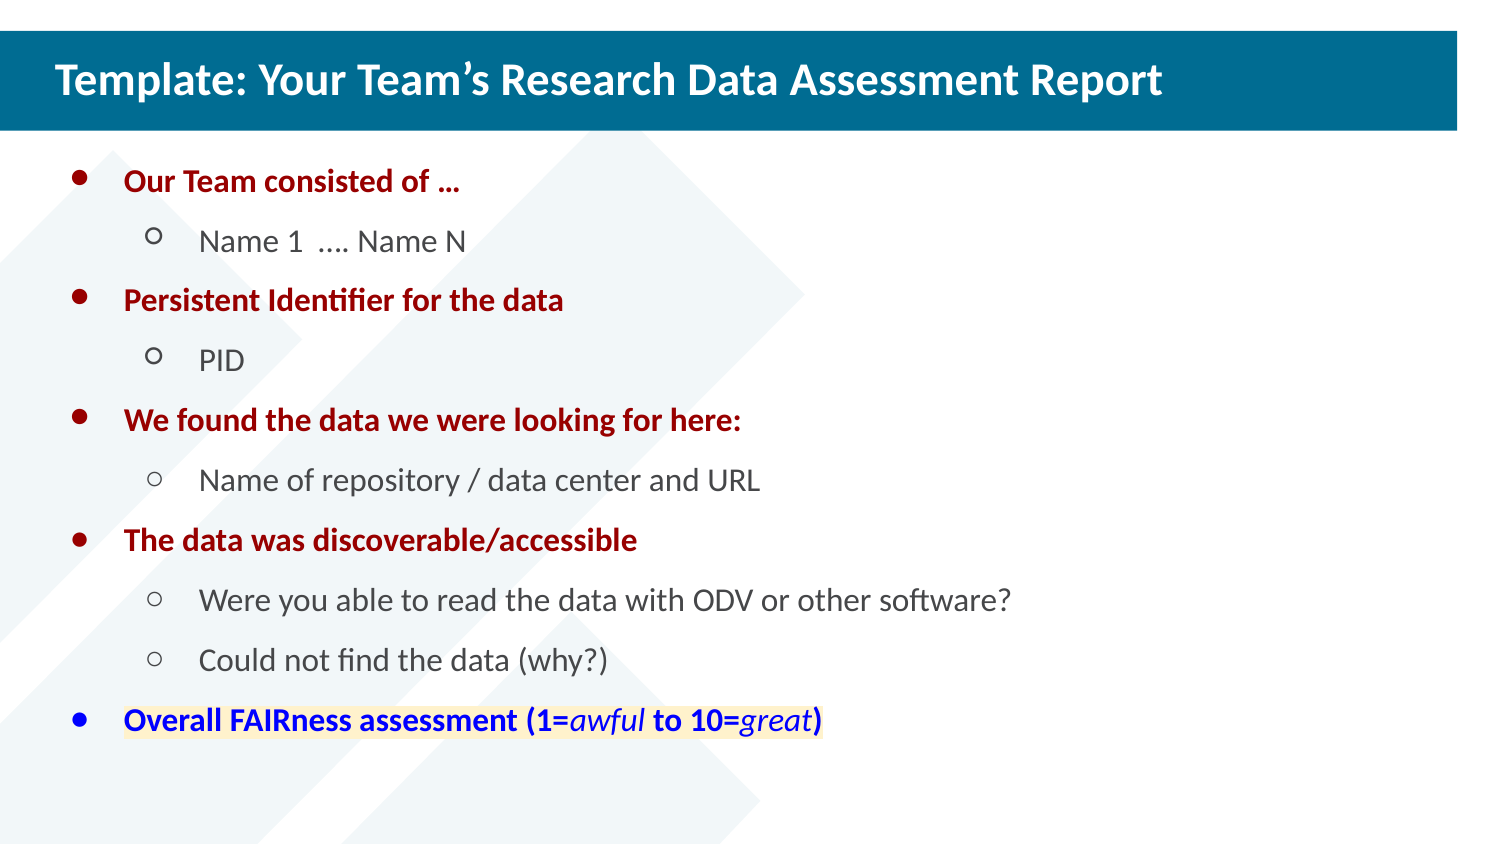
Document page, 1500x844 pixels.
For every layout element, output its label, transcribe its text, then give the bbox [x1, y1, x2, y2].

title Template: Your Team’s Research Data Assessment Report [0, 30, 1458, 131]
list Our Team consisted of … Name 1 …. Name N Persistent Identifier for the data PID We found the data we were looking for here: Name of repository / data center and URL The data was discoverable/accessible Were you able to read the data with ODV or other software? Could not find the data (why?) Overall FAIRness assessment (1=awful to 10=great) [33, 131, 1458, 844]
